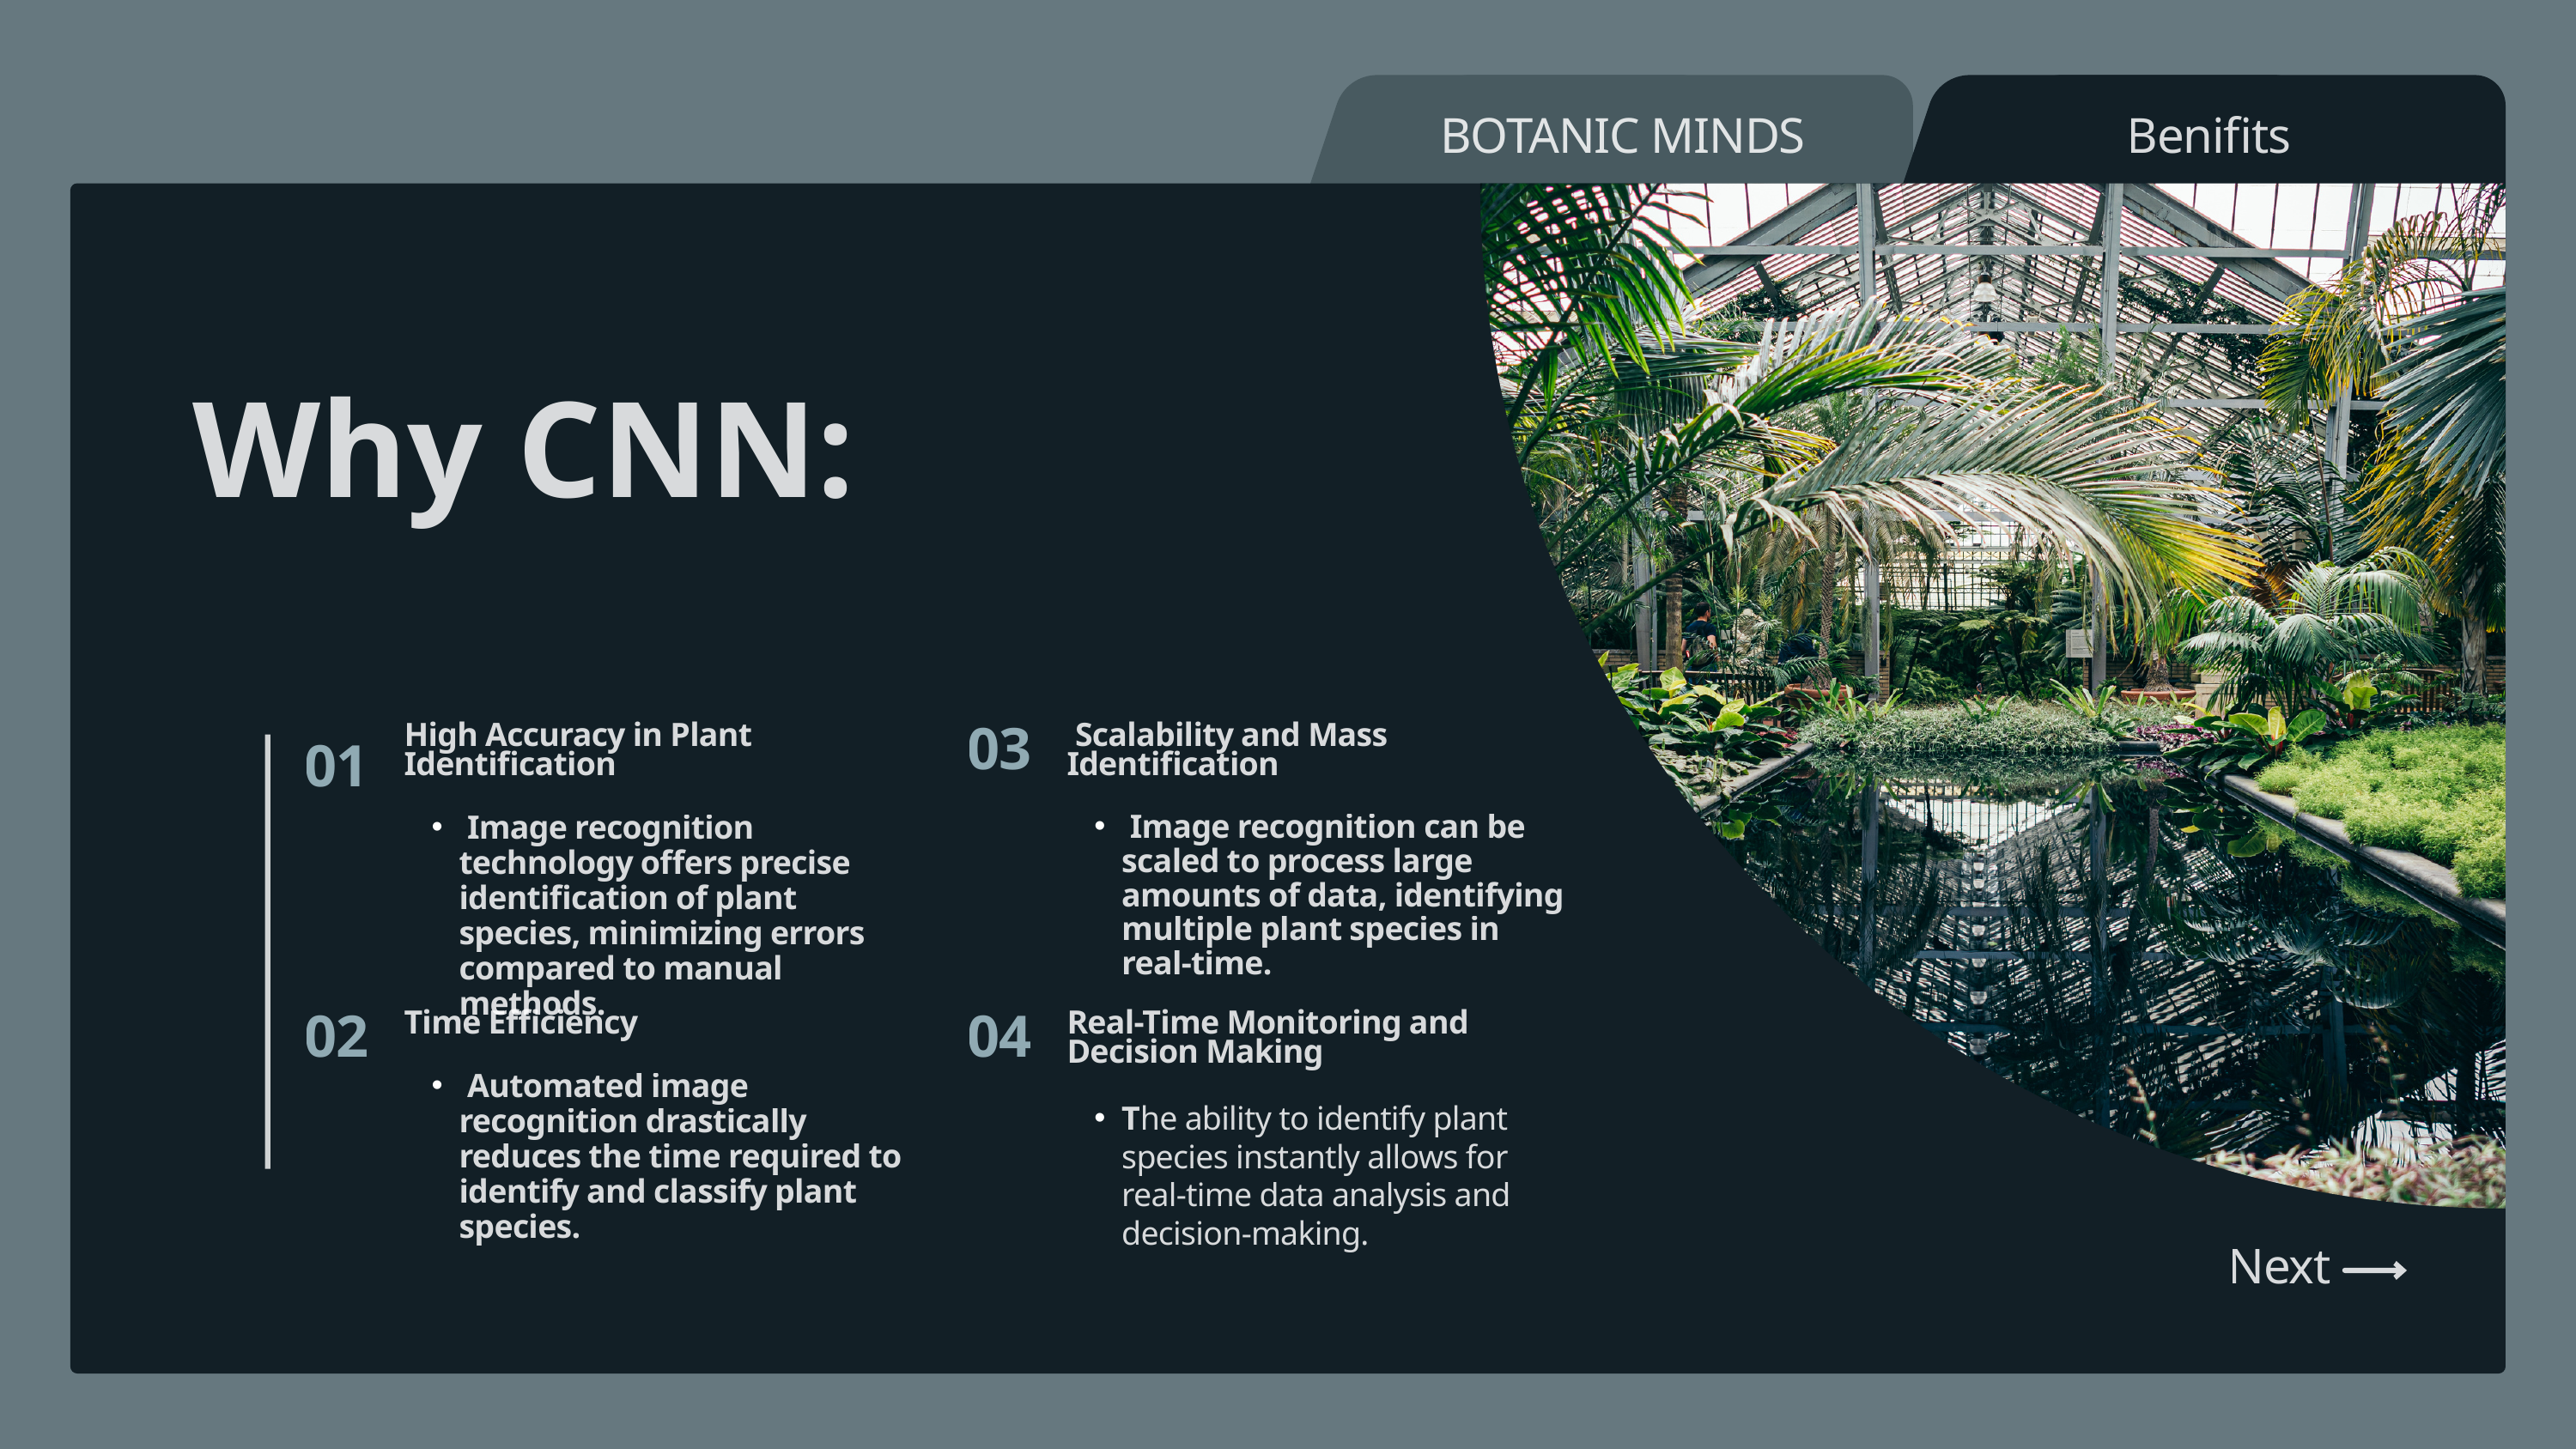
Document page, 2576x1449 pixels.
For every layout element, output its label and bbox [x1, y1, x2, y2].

text_box [1830, 75, 2506, 183]
text_box [1237, 75, 1828, 179]
text_box [1479, 183, 2506, 1209]
text_box [70, 183, 2506, 1374]
